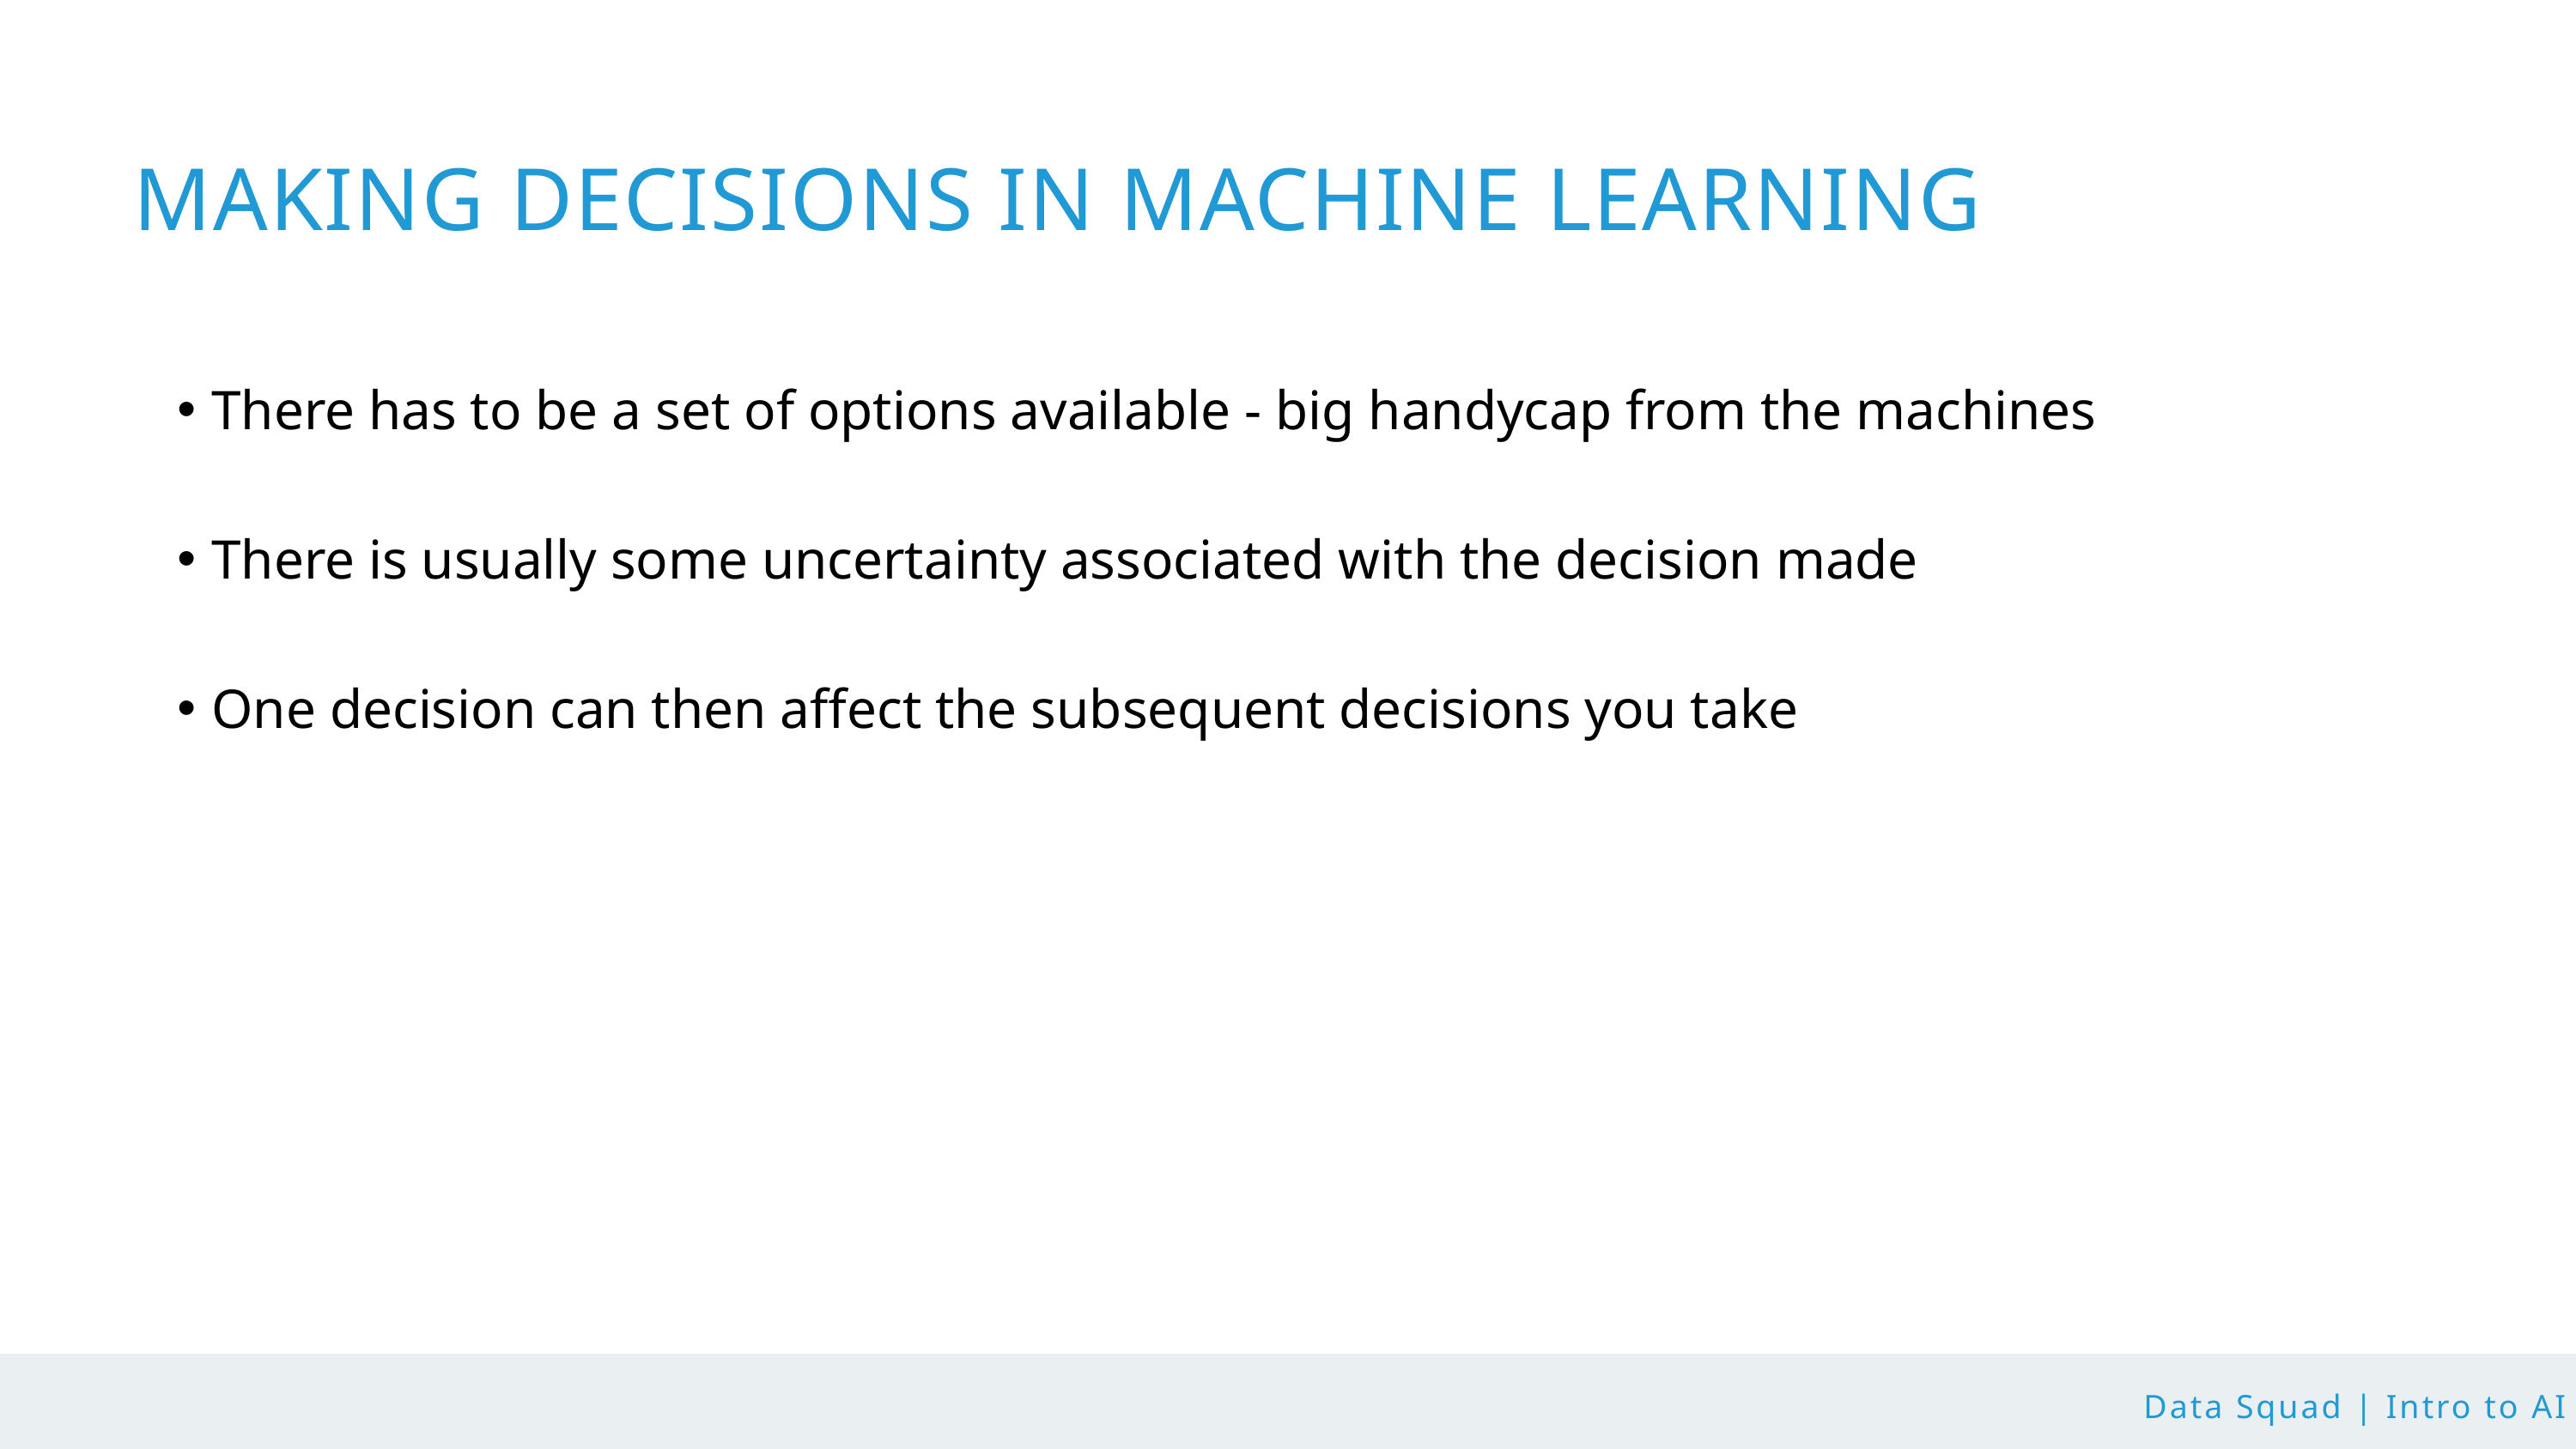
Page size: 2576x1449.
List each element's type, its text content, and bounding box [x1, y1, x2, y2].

text_box There has to be a set of options available - big handycap from the machines There is usually some uncertainty associated with the decision made One decision can then affect the subsequent decisions you take [142, 366, 2373, 739]
text_box MAKING DECISIONS IN MACHINE LEARNING [133, 144, 2018, 248]
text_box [0, 1353, 2576, 1449]
